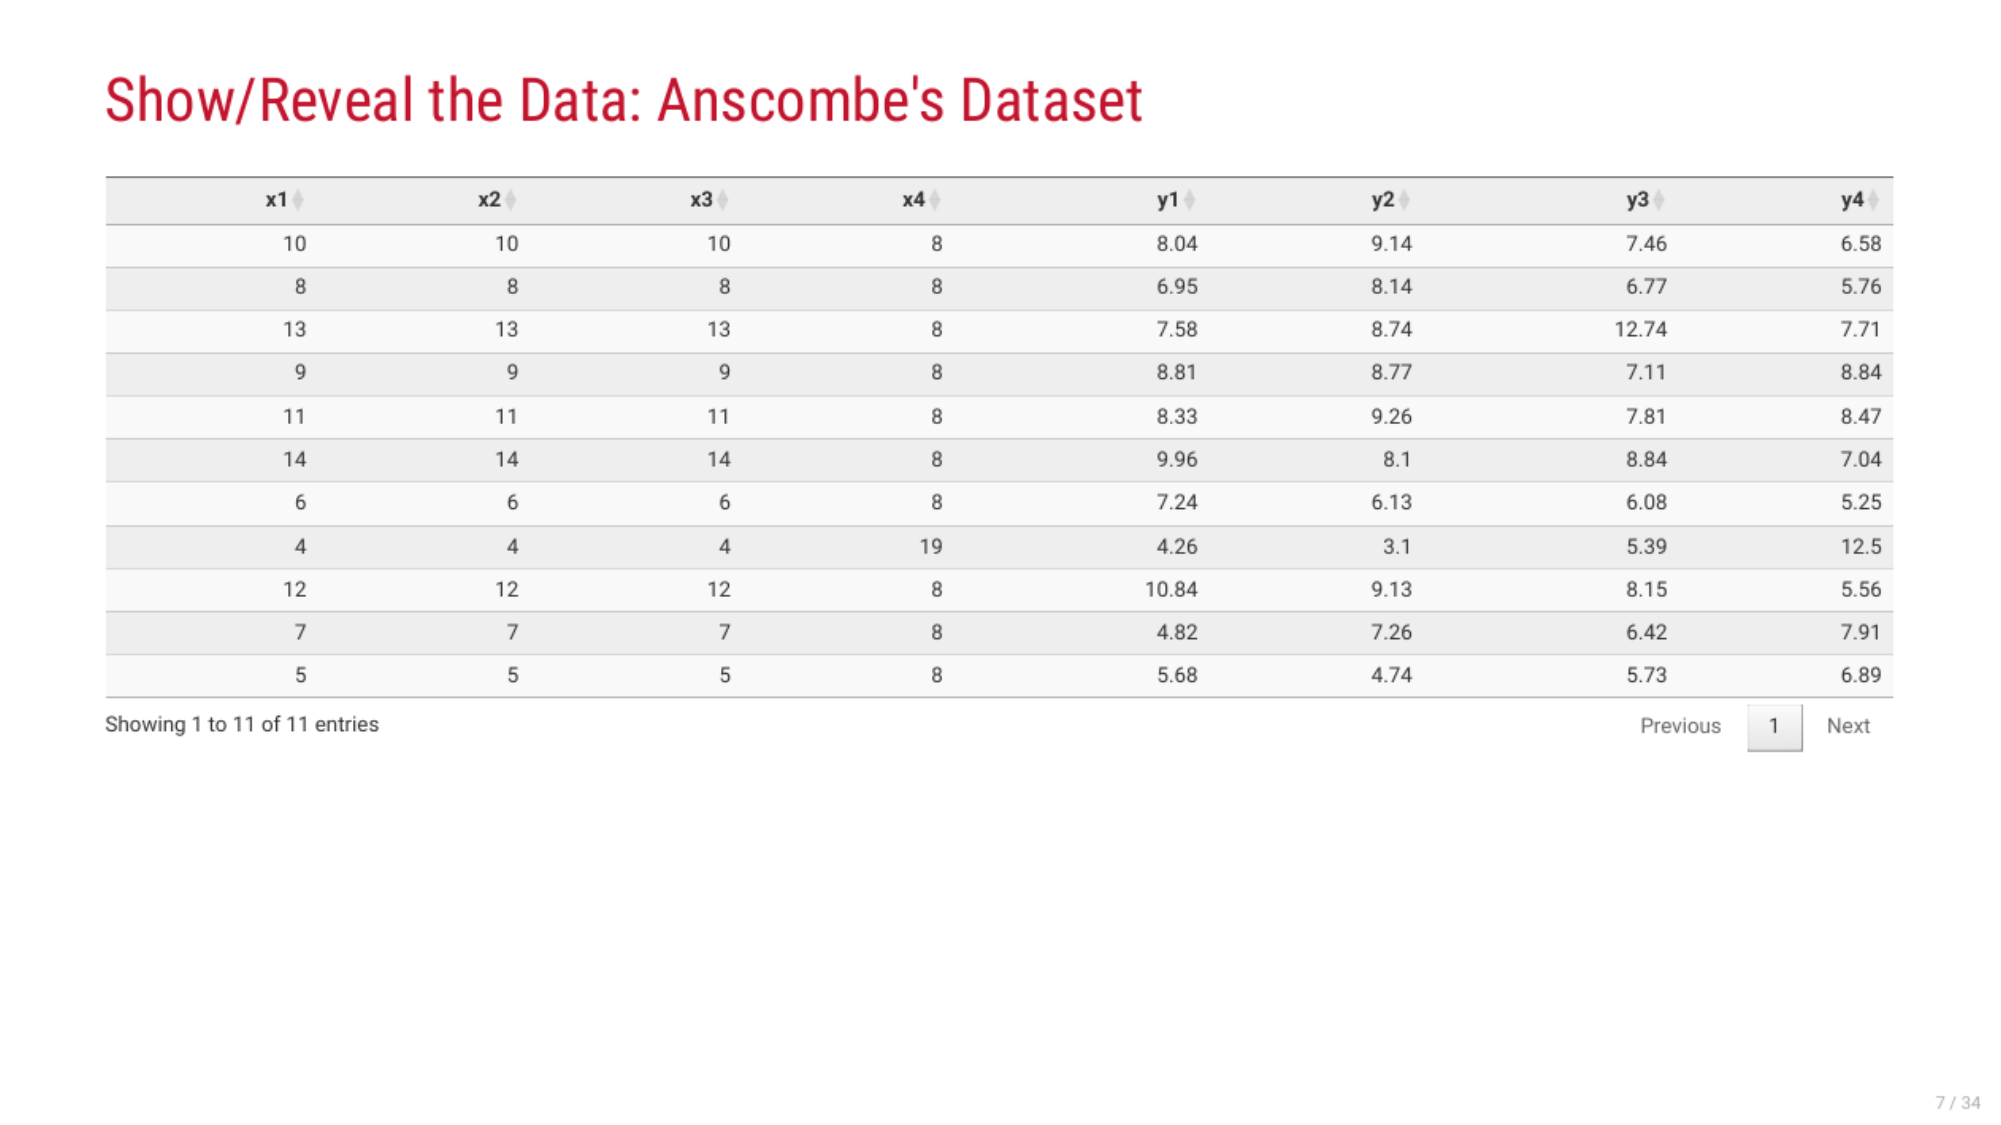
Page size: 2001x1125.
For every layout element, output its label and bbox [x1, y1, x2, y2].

list [0, 0, 2000, 1125]
